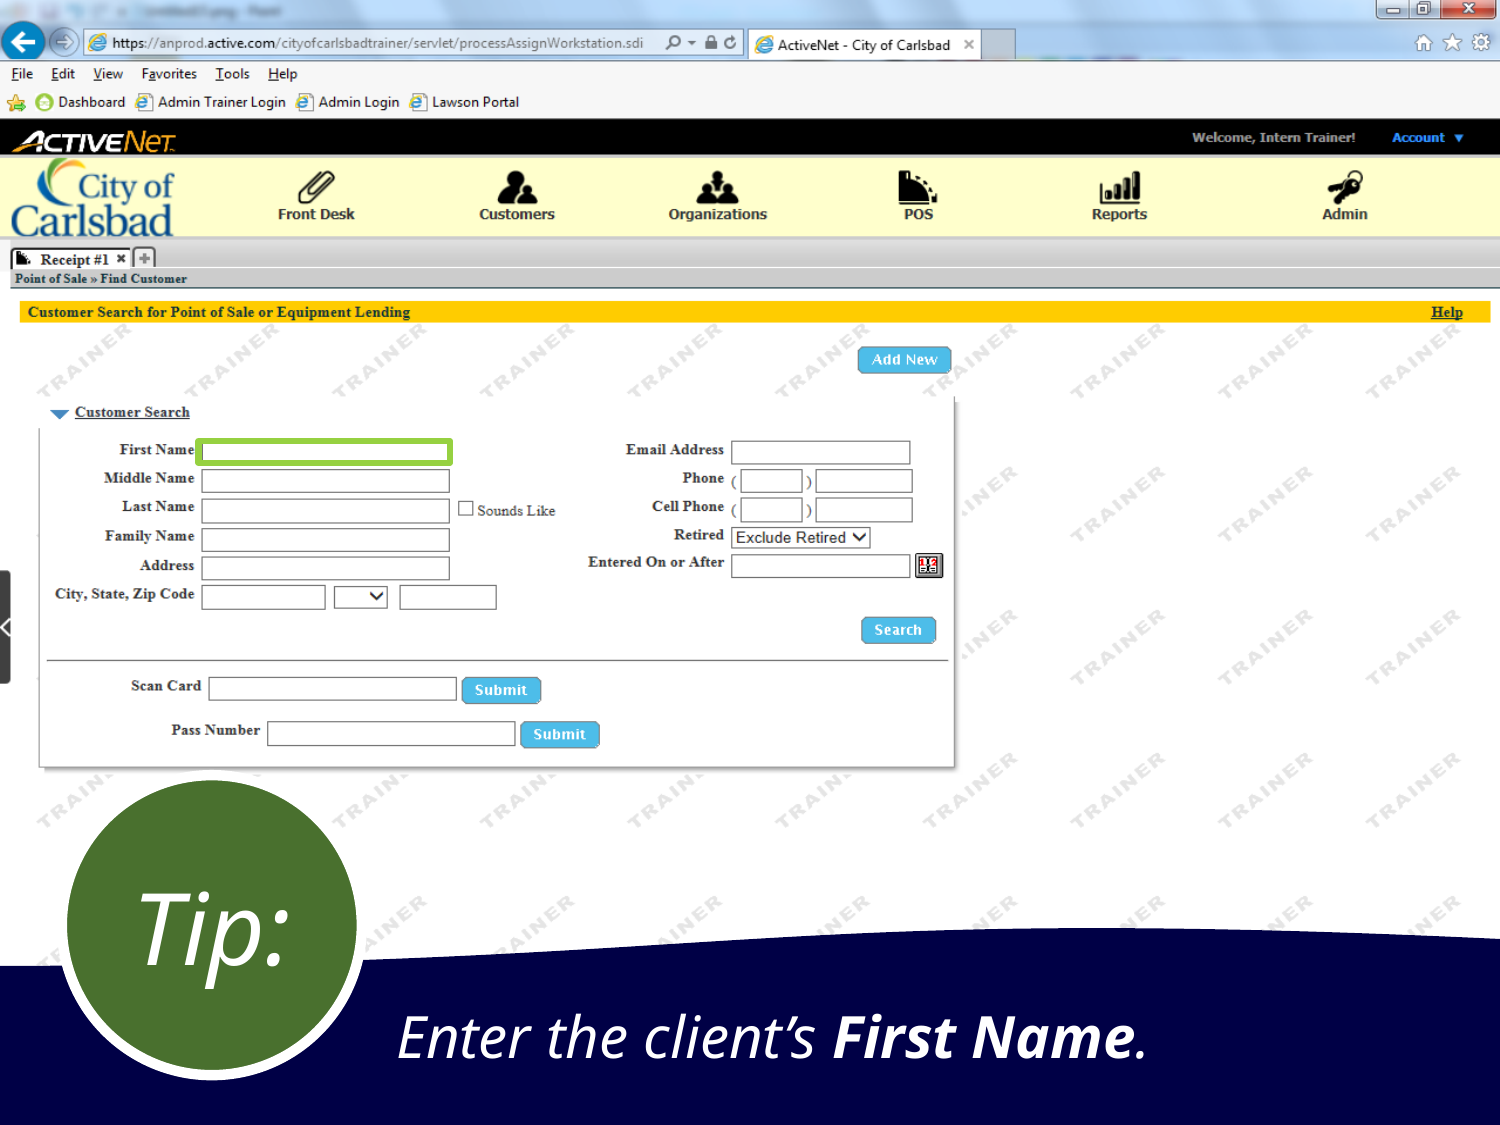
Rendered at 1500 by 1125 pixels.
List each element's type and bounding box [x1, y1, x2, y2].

picture [0, 0, 1500, 774]
text_box [0, 774, 1500, 1125]
